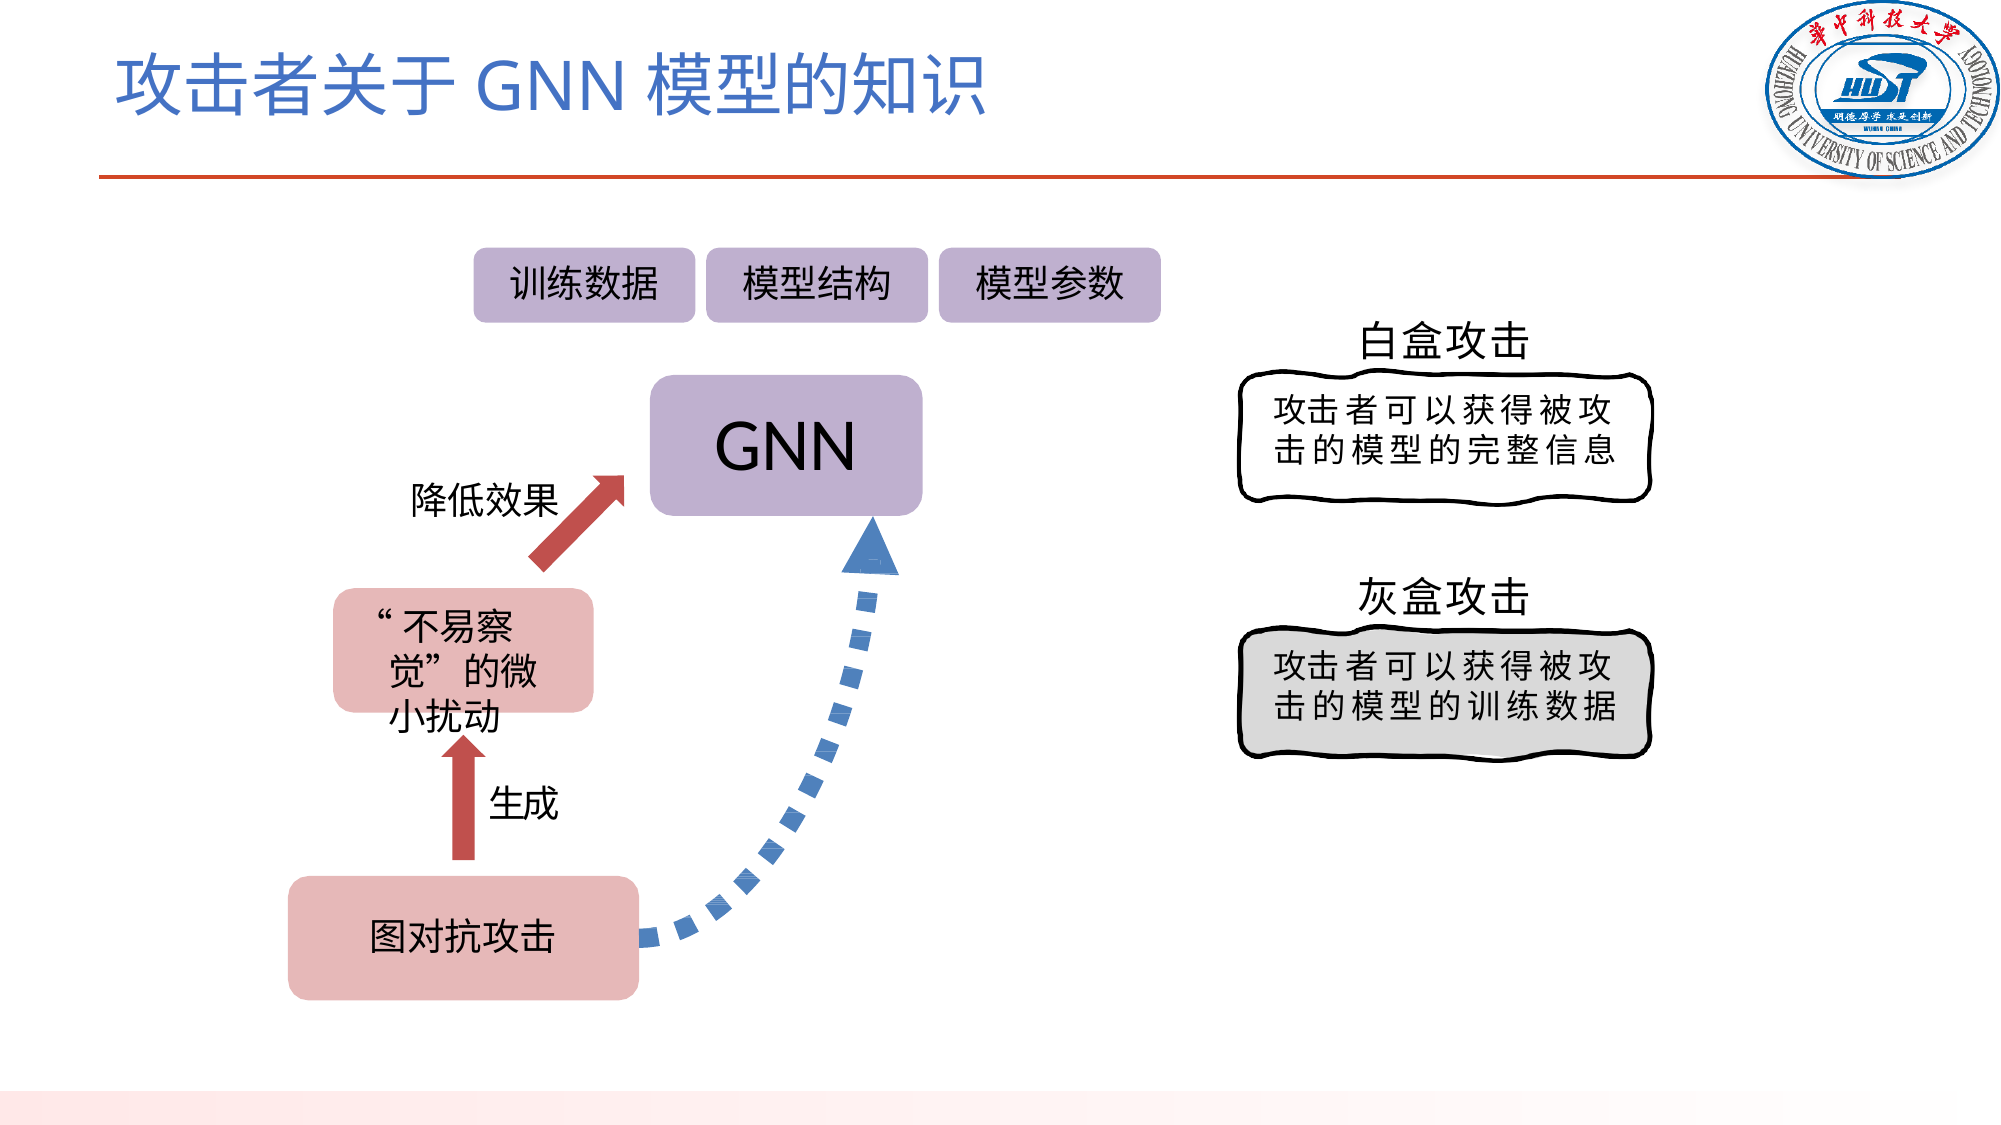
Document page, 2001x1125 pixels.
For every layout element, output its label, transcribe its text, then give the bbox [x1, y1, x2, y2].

text_box [827, 702, 853, 727]
text_box 训练数据 [507, 260, 662, 306]
text_box [706, 247, 929, 323]
text_box [841, 516, 900, 576]
text_box [473, 247, 696, 323]
text_box 灰盒攻击 攻击者可以获得被攻击的模型的训练数据 [1255, 570, 1635, 726]
text_box [638, 926, 660, 948]
text_box 图对抗攻击 [367, 912, 625, 959]
text_box 模型结构 [740, 260, 895, 306]
text_box [814, 737, 840, 764]
text_box [779, 806, 806, 833]
text_box [938, 247, 1161, 323]
text_box [1236, 624, 1655, 763]
text_box 白盒攻击 攻击者可以获得被攻击的模型的完整信息 [1255, 315, 1635, 470]
text_box [673, 914, 699, 941]
text_box [333, 588, 594, 713]
text_box [649, 374, 923, 516]
text_box 生成 [486, 780, 566, 826]
text_box [733, 867, 761, 896]
text_box 模型参数 [972, 260, 1128, 306]
text_box [527, 475, 625, 573]
text_box [1236, 368, 1655, 507]
text_box [705, 893, 733, 921]
text_box GNN [712, 395, 861, 486]
title 攻击者关于GNN模型的知识 [99, 0, 1825, 177]
text_box [797, 772, 824, 799]
text_box [757, 838, 785, 866]
text_box “不易察觉”的微小扰动 [353, 602, 574, 738]
text_box [287, 875, 640, 1001]
text_box [855, 591, 878, 613]
text_box [848, 628, 872, 652]
text_box [441, 738, 486, 861]
picture [1765, 0, 2000, 179]
text_box 降低效果 [407, 476, 563, 522]
text_box [839, 665, 864, 690]
